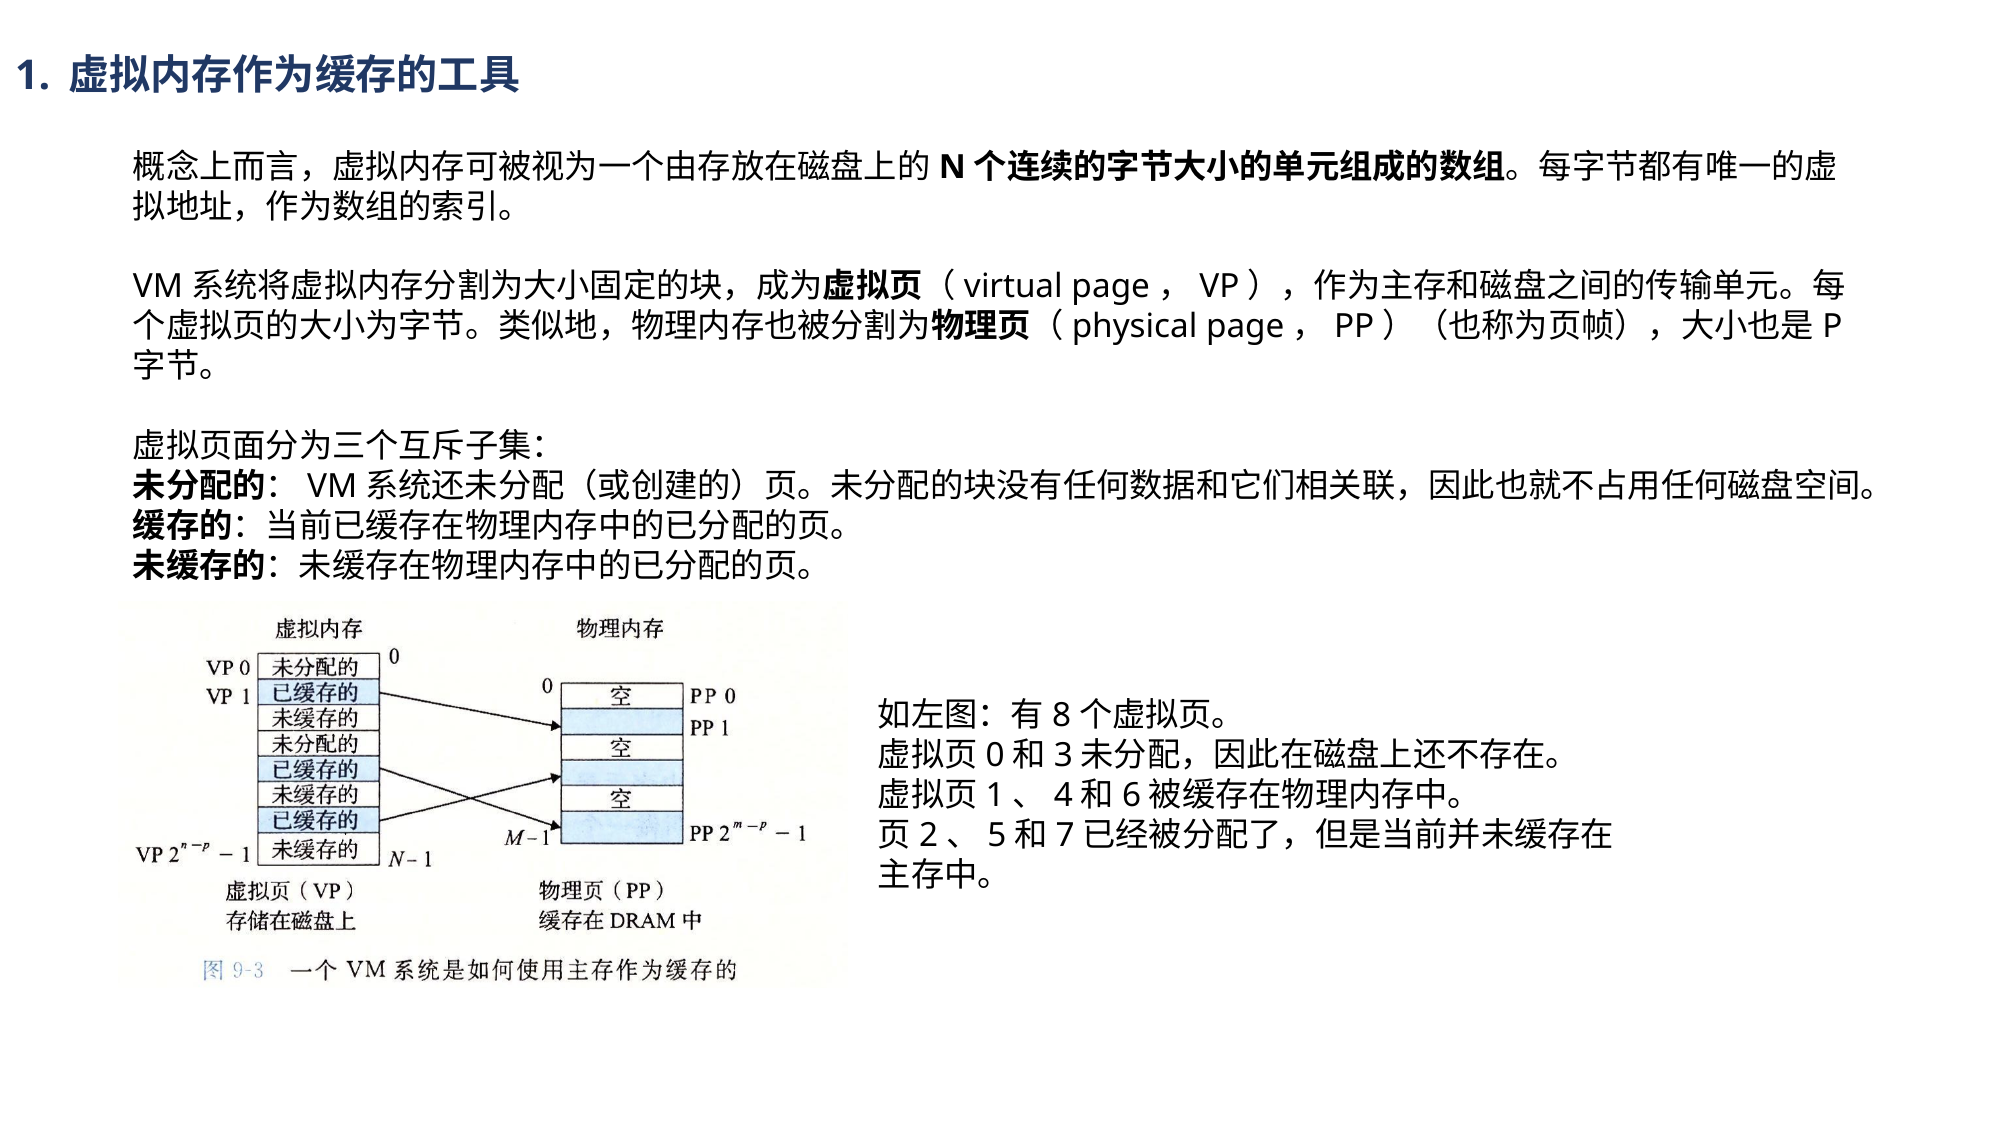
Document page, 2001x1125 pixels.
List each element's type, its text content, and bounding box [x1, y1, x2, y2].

title 1. 虚拟内存作为缓存的工具 [0, 31, 614, 121]
picture [118, 601, 848, 988]
text_box 如左图：有8个虚拟页。 虚拟页0和3未分配，因此在磁盘上还不存在。 虚拟页1、4和6被缓存在物理内存中。 页2、5和7已经被分配了，但是当前并未缓存在主存中。 [863, 685, 1639, 901]
